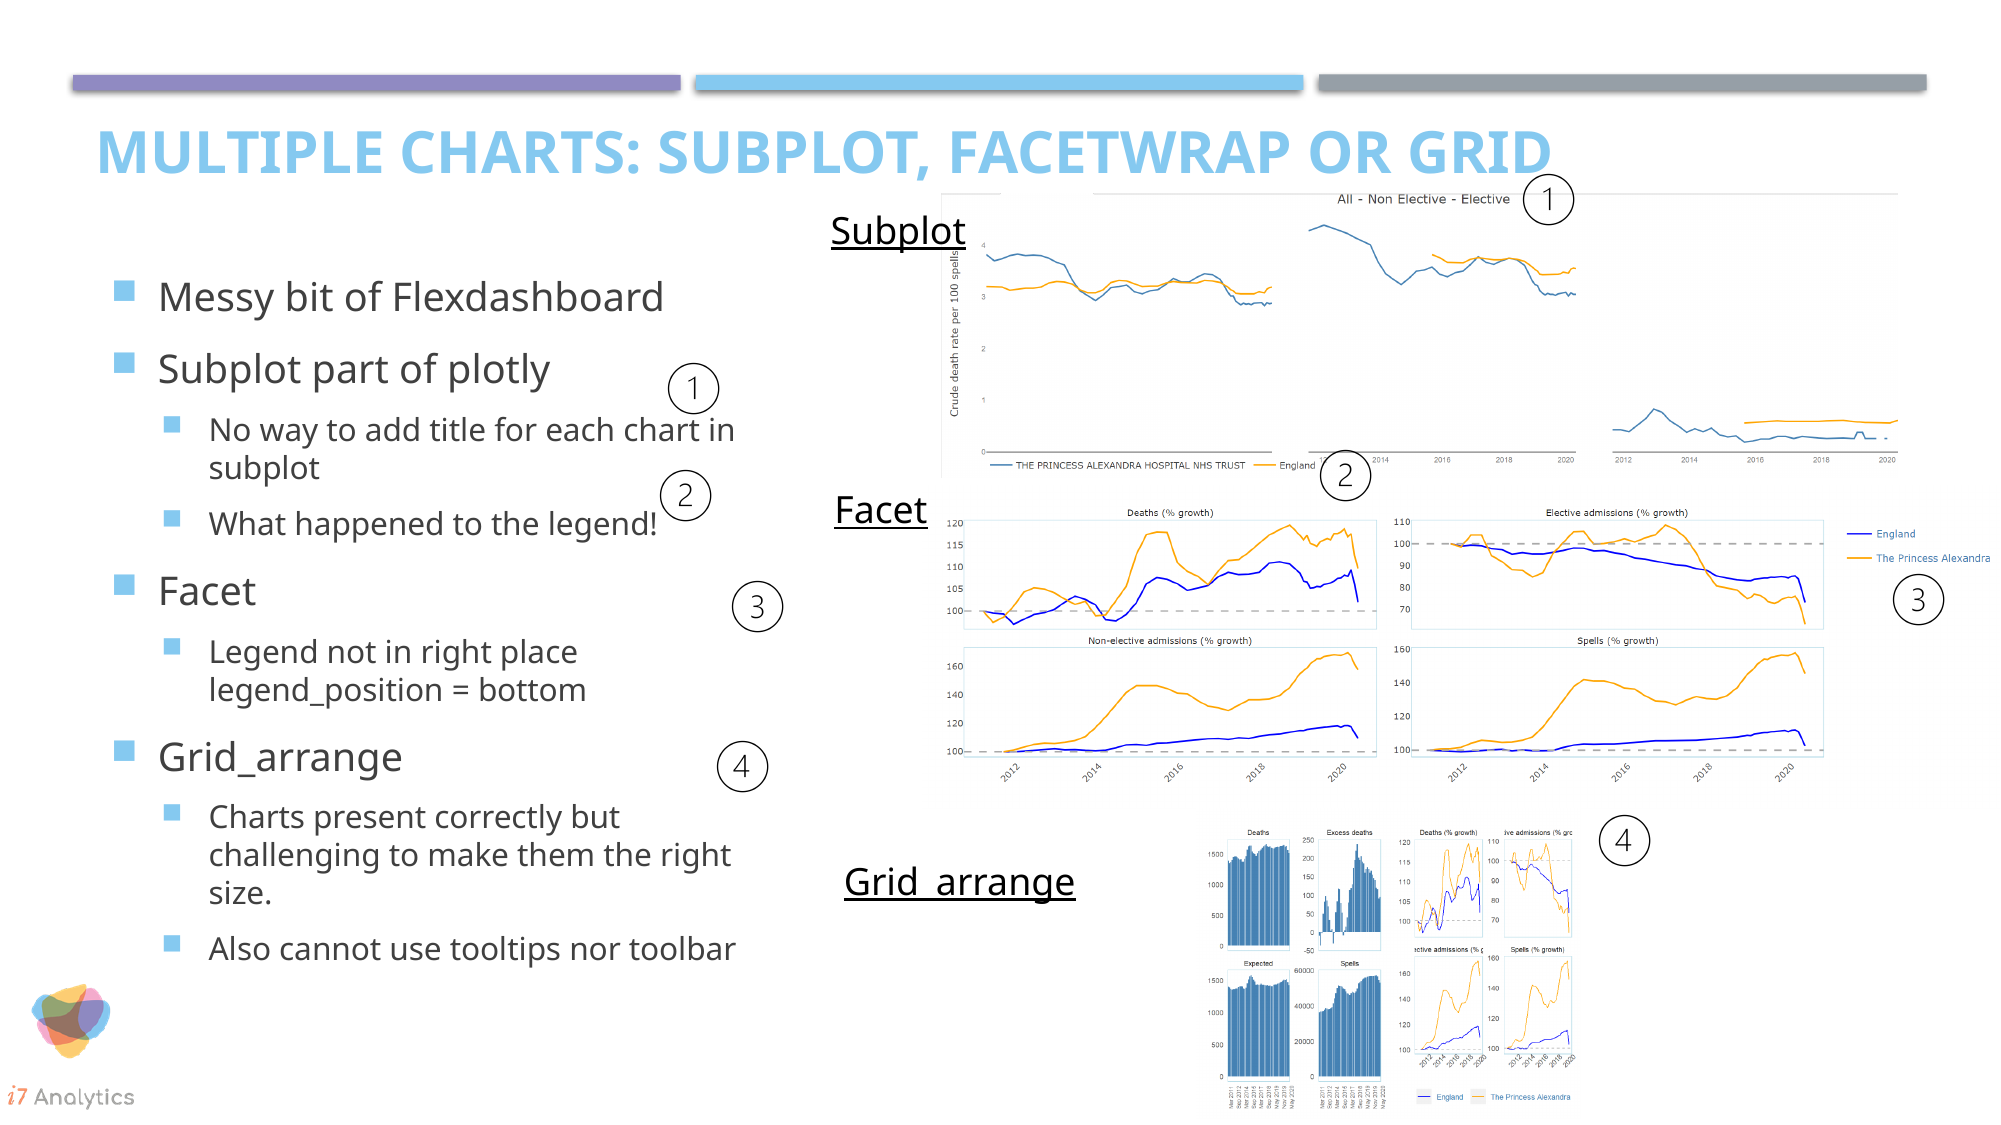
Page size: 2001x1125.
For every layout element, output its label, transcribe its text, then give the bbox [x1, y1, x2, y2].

picture [652, 462, 718, 528]
text_box Facet [819, 478, 936, 539]
picture [0, 976, 141, 1117]
text_box Subplot [815, 199, 935, 260]
title Multiple charts: subplot, FACETwrap or GRID [80, 105, 1890, 194]
picture [710, 733, 776, 799]
list Messy bit of Flexdashboard Subplot part of plotly No way to add title for each chart in subplot What happened to the legend! Facet Legend not in right place legend_position = bottom Grid_arrange Charts present correctly but challenging to make them the right size. Also cannot use tooltips nor toolbar [95, 260, 806, 981]
text_box Grid_arrange [828, 850, 1091, 911]
picture [661, 355, 727, 421]
picture [921, 166, 2000, 1119]
picture [725, 573, 791, 639]
